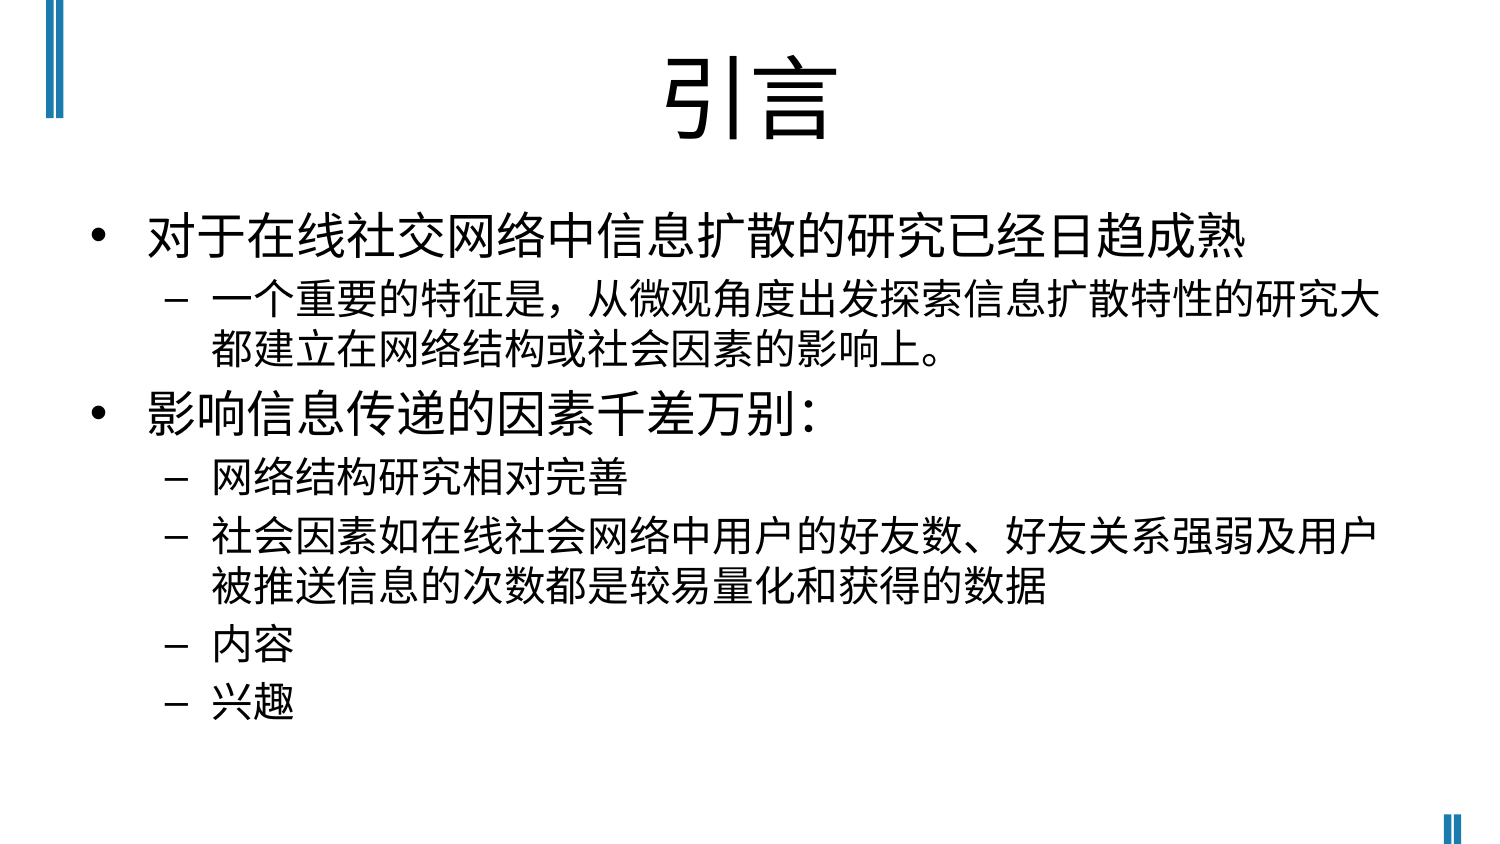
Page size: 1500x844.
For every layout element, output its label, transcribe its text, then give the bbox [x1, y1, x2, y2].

title 引言 [75, 33, 1425, 175]
list 对于在线社交网络中信息扩散的研究已经日趋成熟 一个重要的特征是，从微观角度出发探索信息扩散特性的研究大都建立在网络结构或社会因素的影响上。 影响信息传递的因素千差万别： 网络结构研究相对完善 社会因素如在线社会网络中用户的好友数、好友关系强弱及用户被推送信息的次数都是较易量化和获得的数据 内容 兴趣 [75, 196, 1425, 754]
